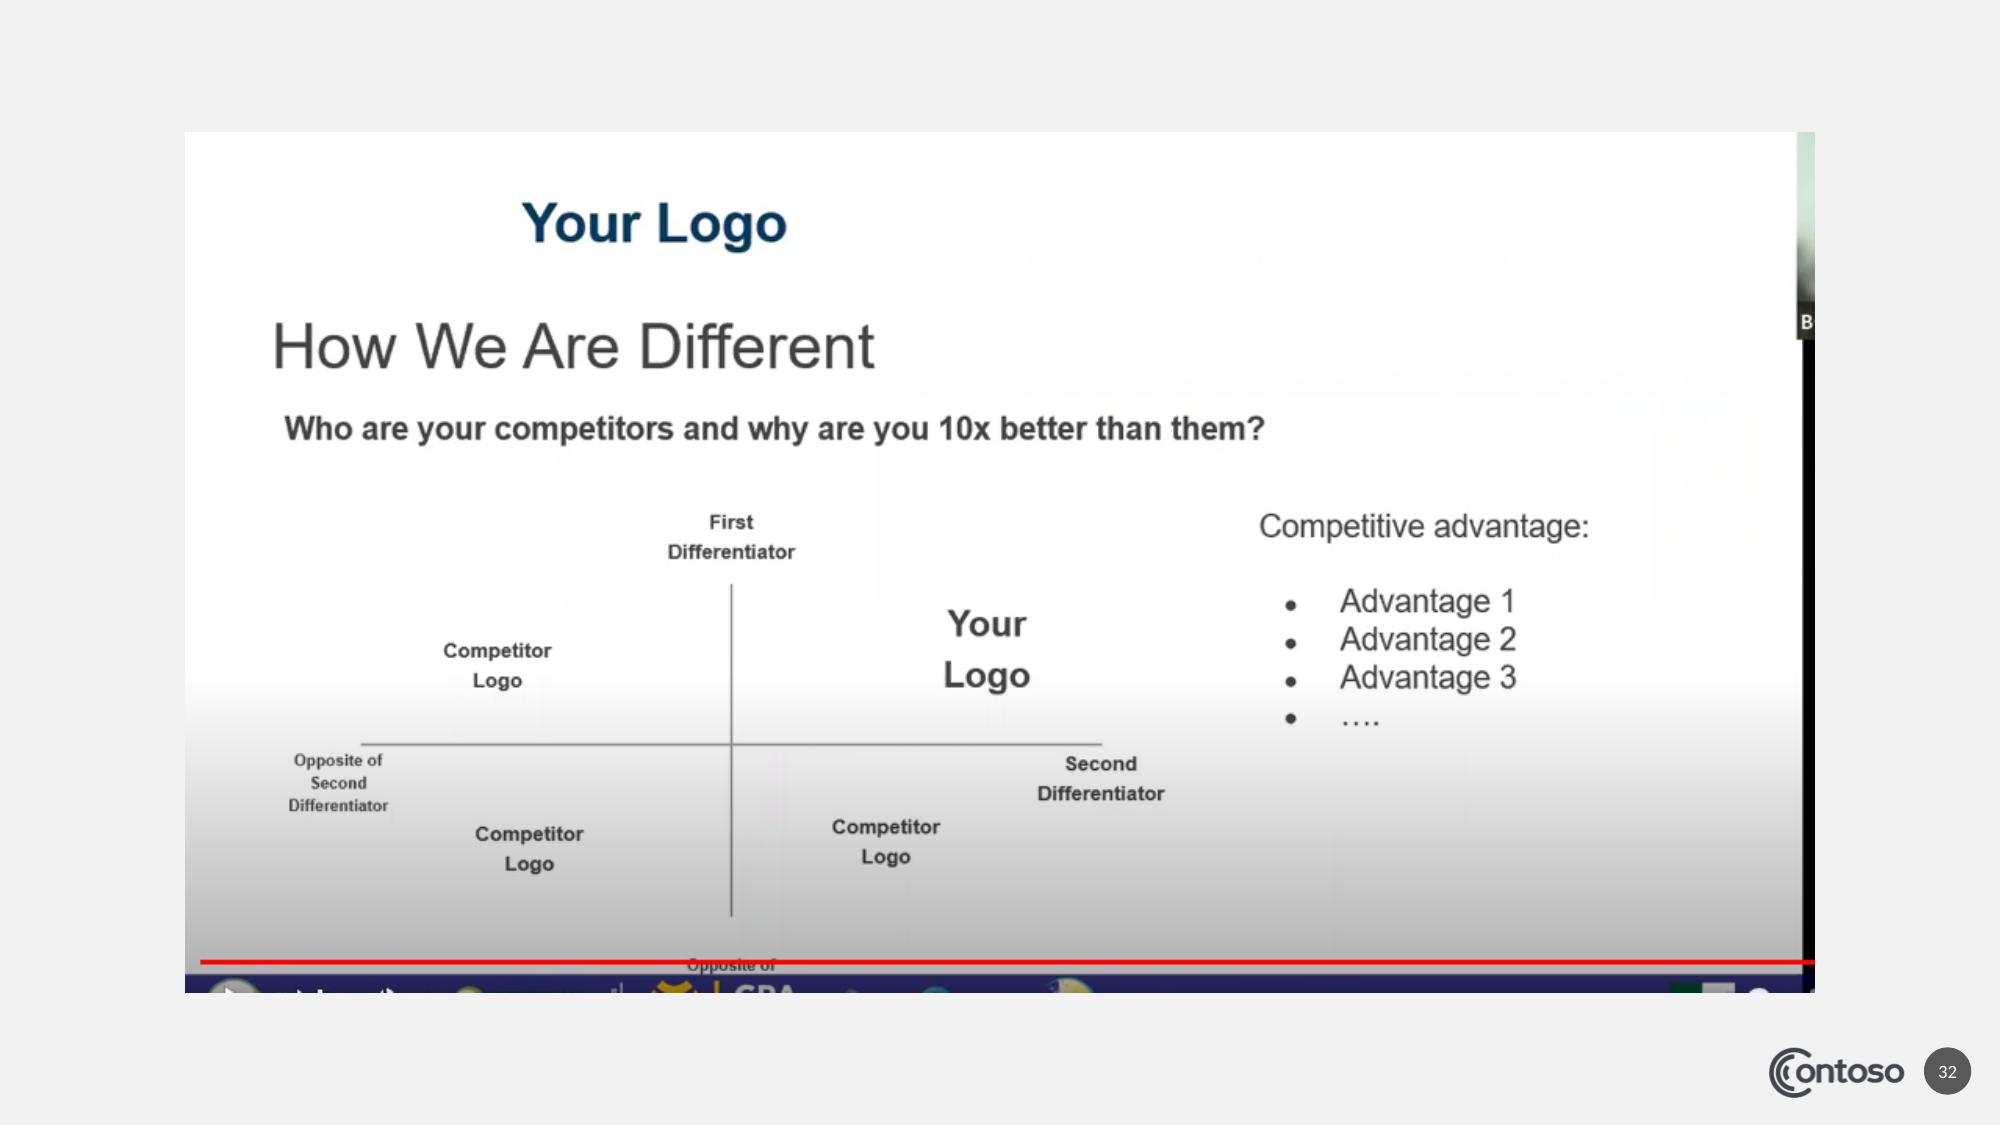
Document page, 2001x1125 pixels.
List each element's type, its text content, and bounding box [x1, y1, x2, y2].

picture [185, 132, 1815, 993]
slide_number 32 [1923, 1047, 1972, 1095]
